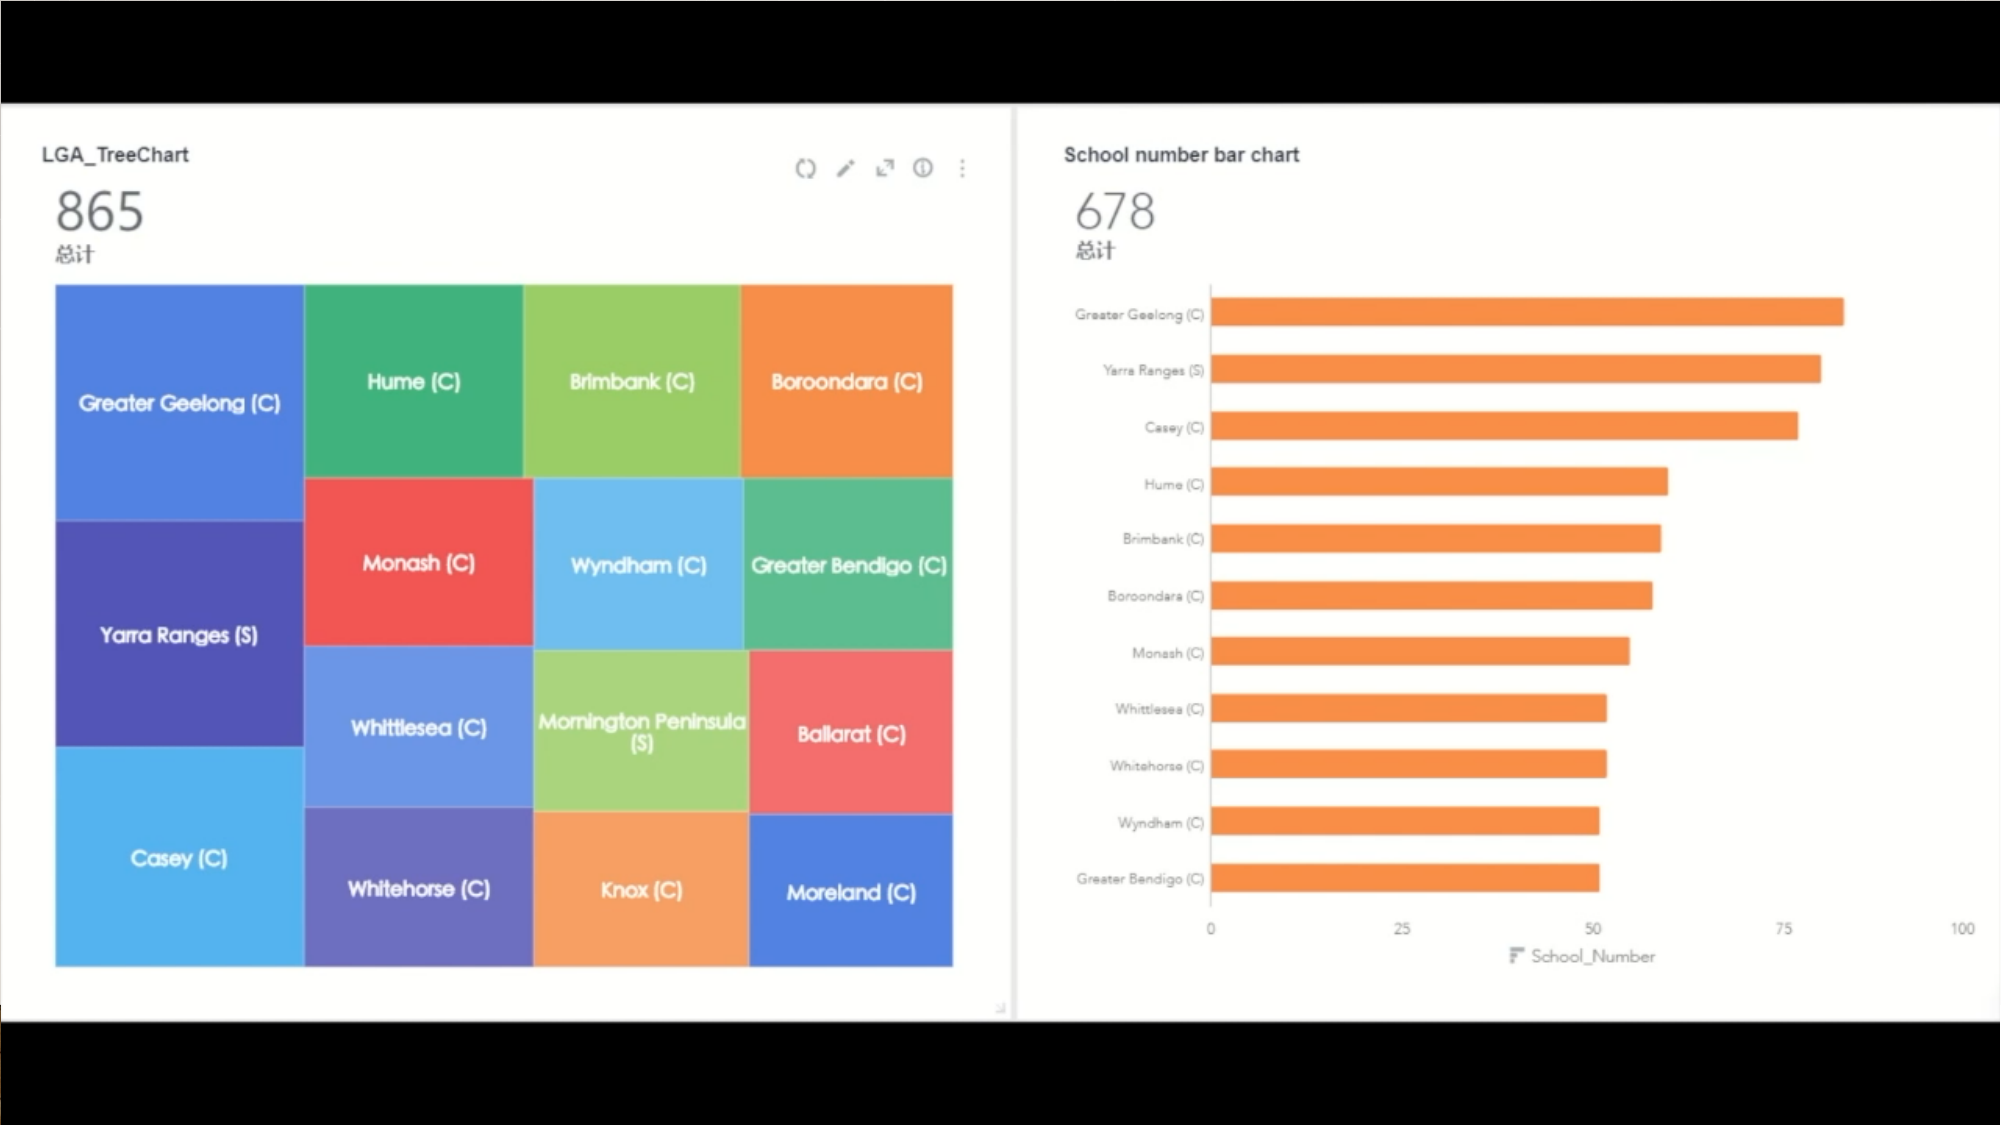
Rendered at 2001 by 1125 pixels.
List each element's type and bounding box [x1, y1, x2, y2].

text_box [0, 0, 2000, 1125]
